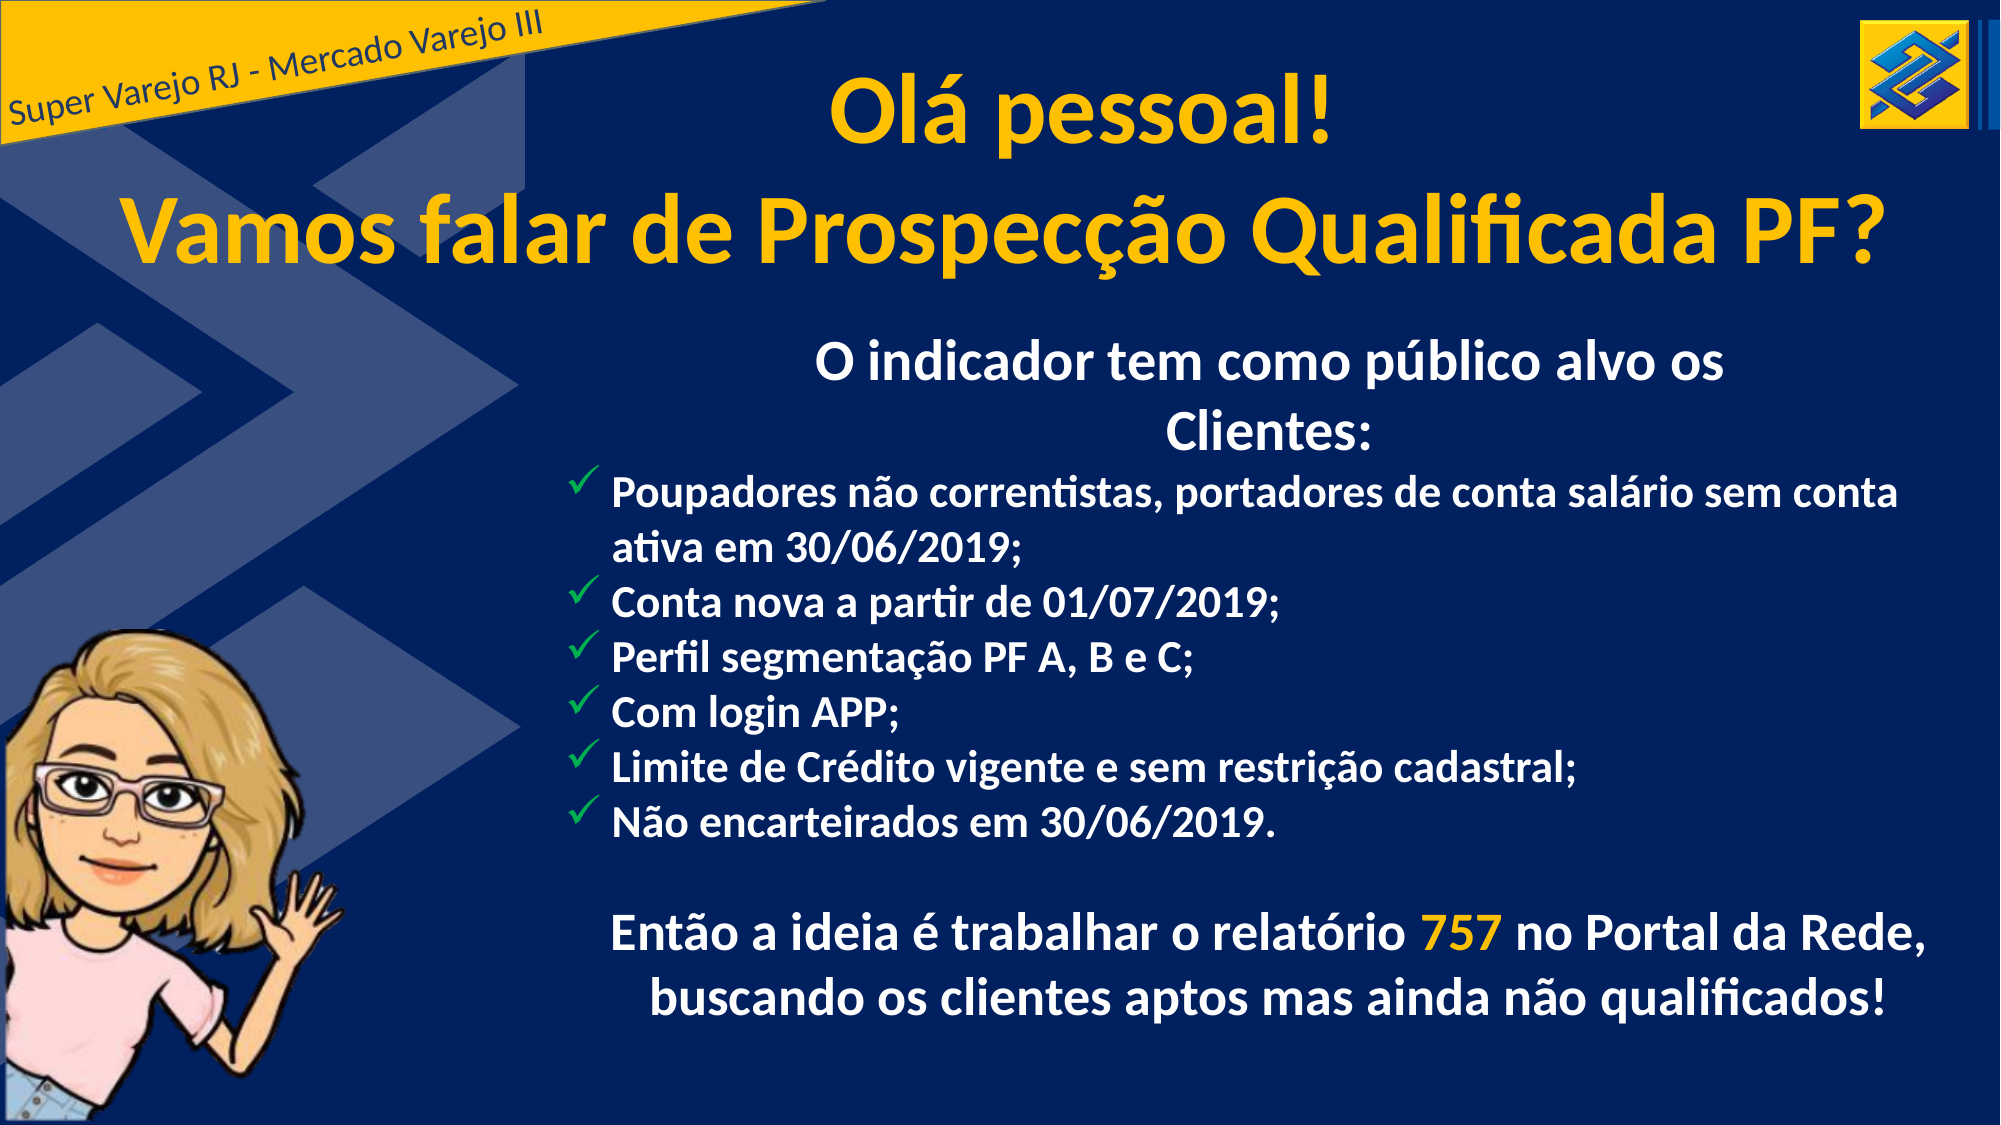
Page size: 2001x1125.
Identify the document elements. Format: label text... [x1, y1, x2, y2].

text_box Olá pessoal! Vamos falar de Prospecção Qualificada PF? [104, 36, 1905, 292]
text_box [0, 0, 827, 147]
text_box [0, 629, 360, 1125]
picture [1860, 20, 1969, 129]
text_box O indicador tem como público alvo os Clientes: Poupadores não correntistas, portadores de conta salário sem conta ativa em 30/06/2019; Conta nova a partir de 01/07/2019; Perfil segmentação PF A, B e C; Com login APP; Limite de Crédito vigente e sem restrição cadastral; Não encarteirados em 30/06/2019. Então a ideia é trabalhar o relatório 757 no Portal da Rede, buscando os clientes aptos mas ainda não qualificados! [550, 314, 1990, 1094]
text_box Super Varejo RJ - Mercado Varejo III [0, 0, 563, 144]
